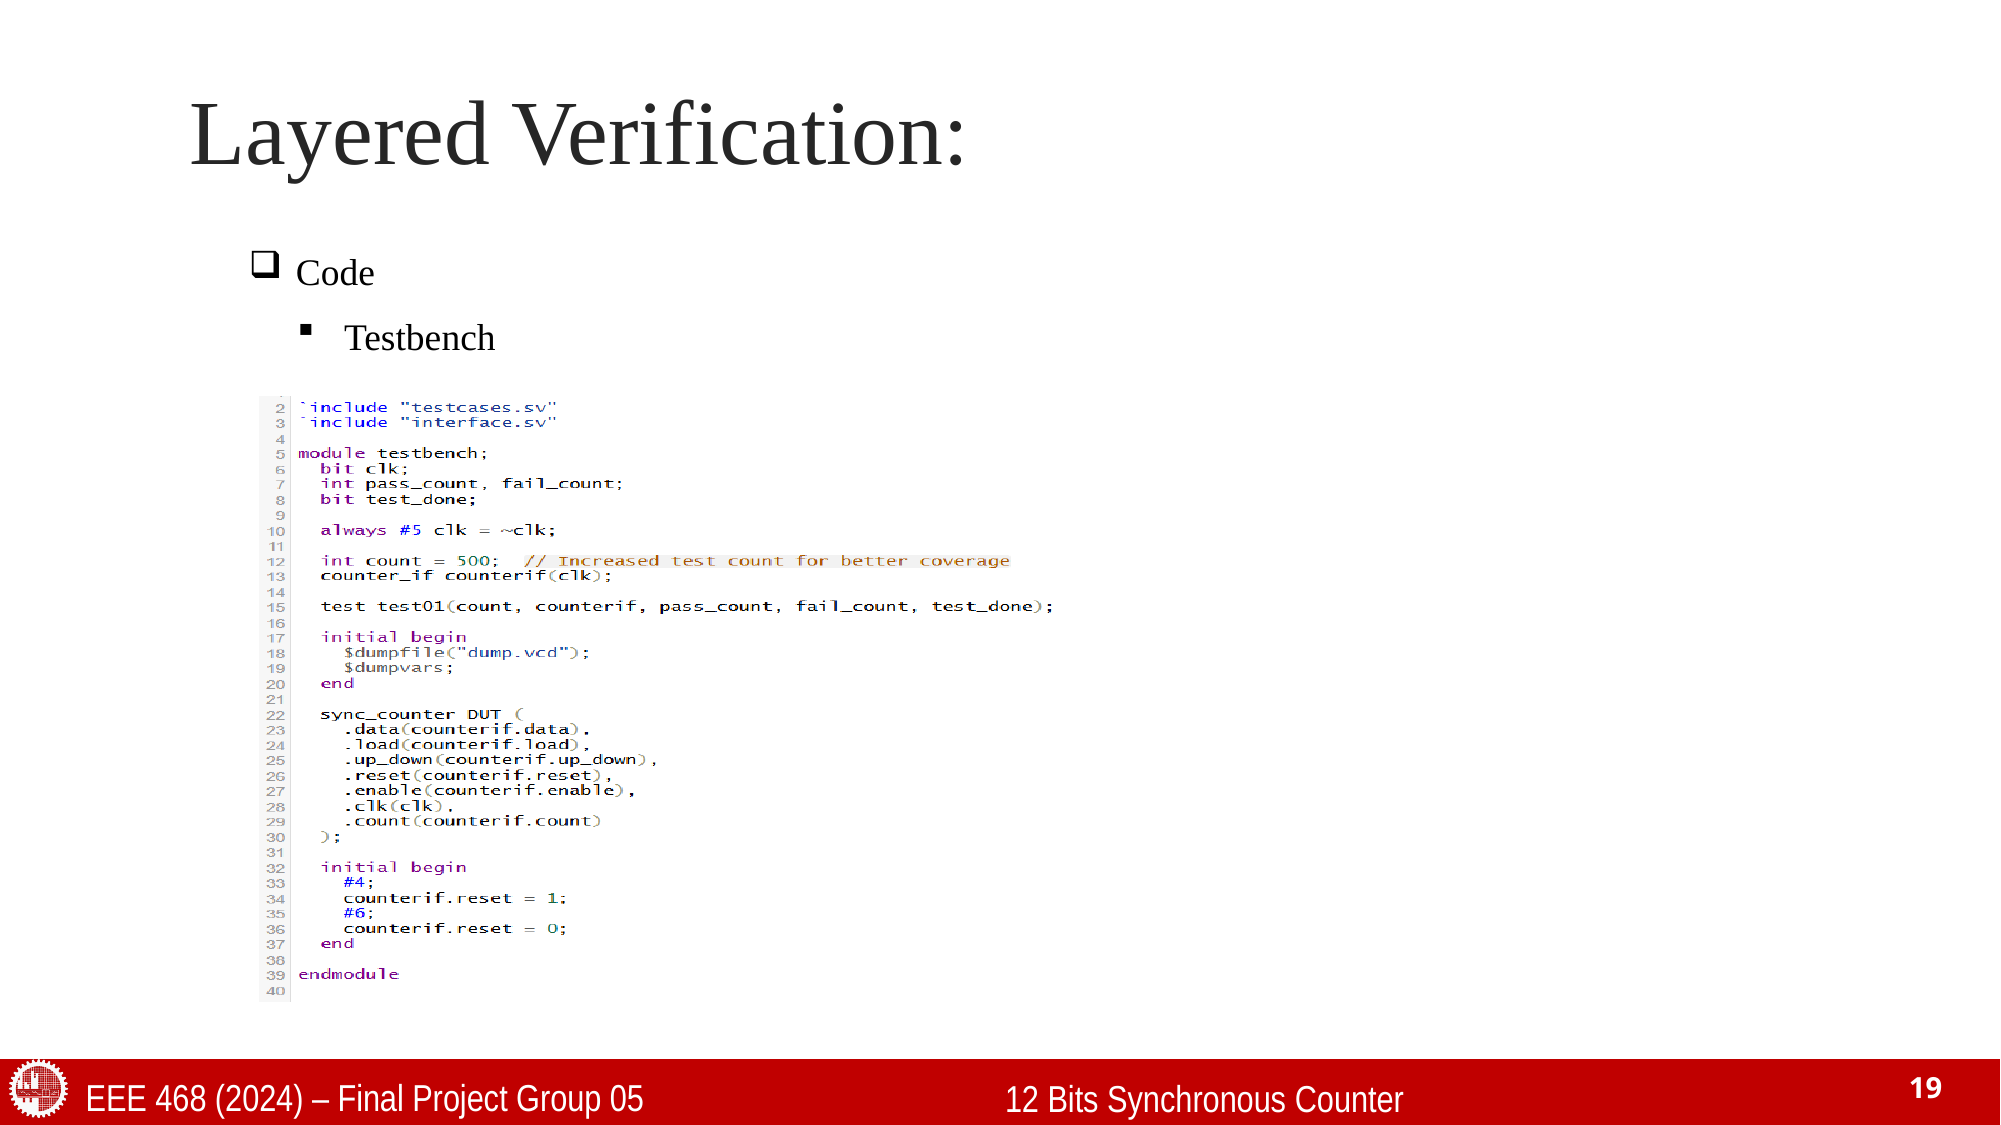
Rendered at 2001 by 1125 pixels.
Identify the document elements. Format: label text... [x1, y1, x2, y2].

footer 12 Bits Synchronous Counter [875, 1067, 1543, 1125]
text_box Code [234, 240, 657, 300]
title Layered Verification: [174, 75, 1825, 195]
text_box Testbench [282, 305, 705, 365]
picture [259, 396, 1598, 1002]
picture [8, 1059, 71, 1118]
slide_number EEE 468 (2024) – Final Project Group 05 [70, 1066, 722, 1125]
slide_number 19 [1871, 1066, 1958, 1118]
